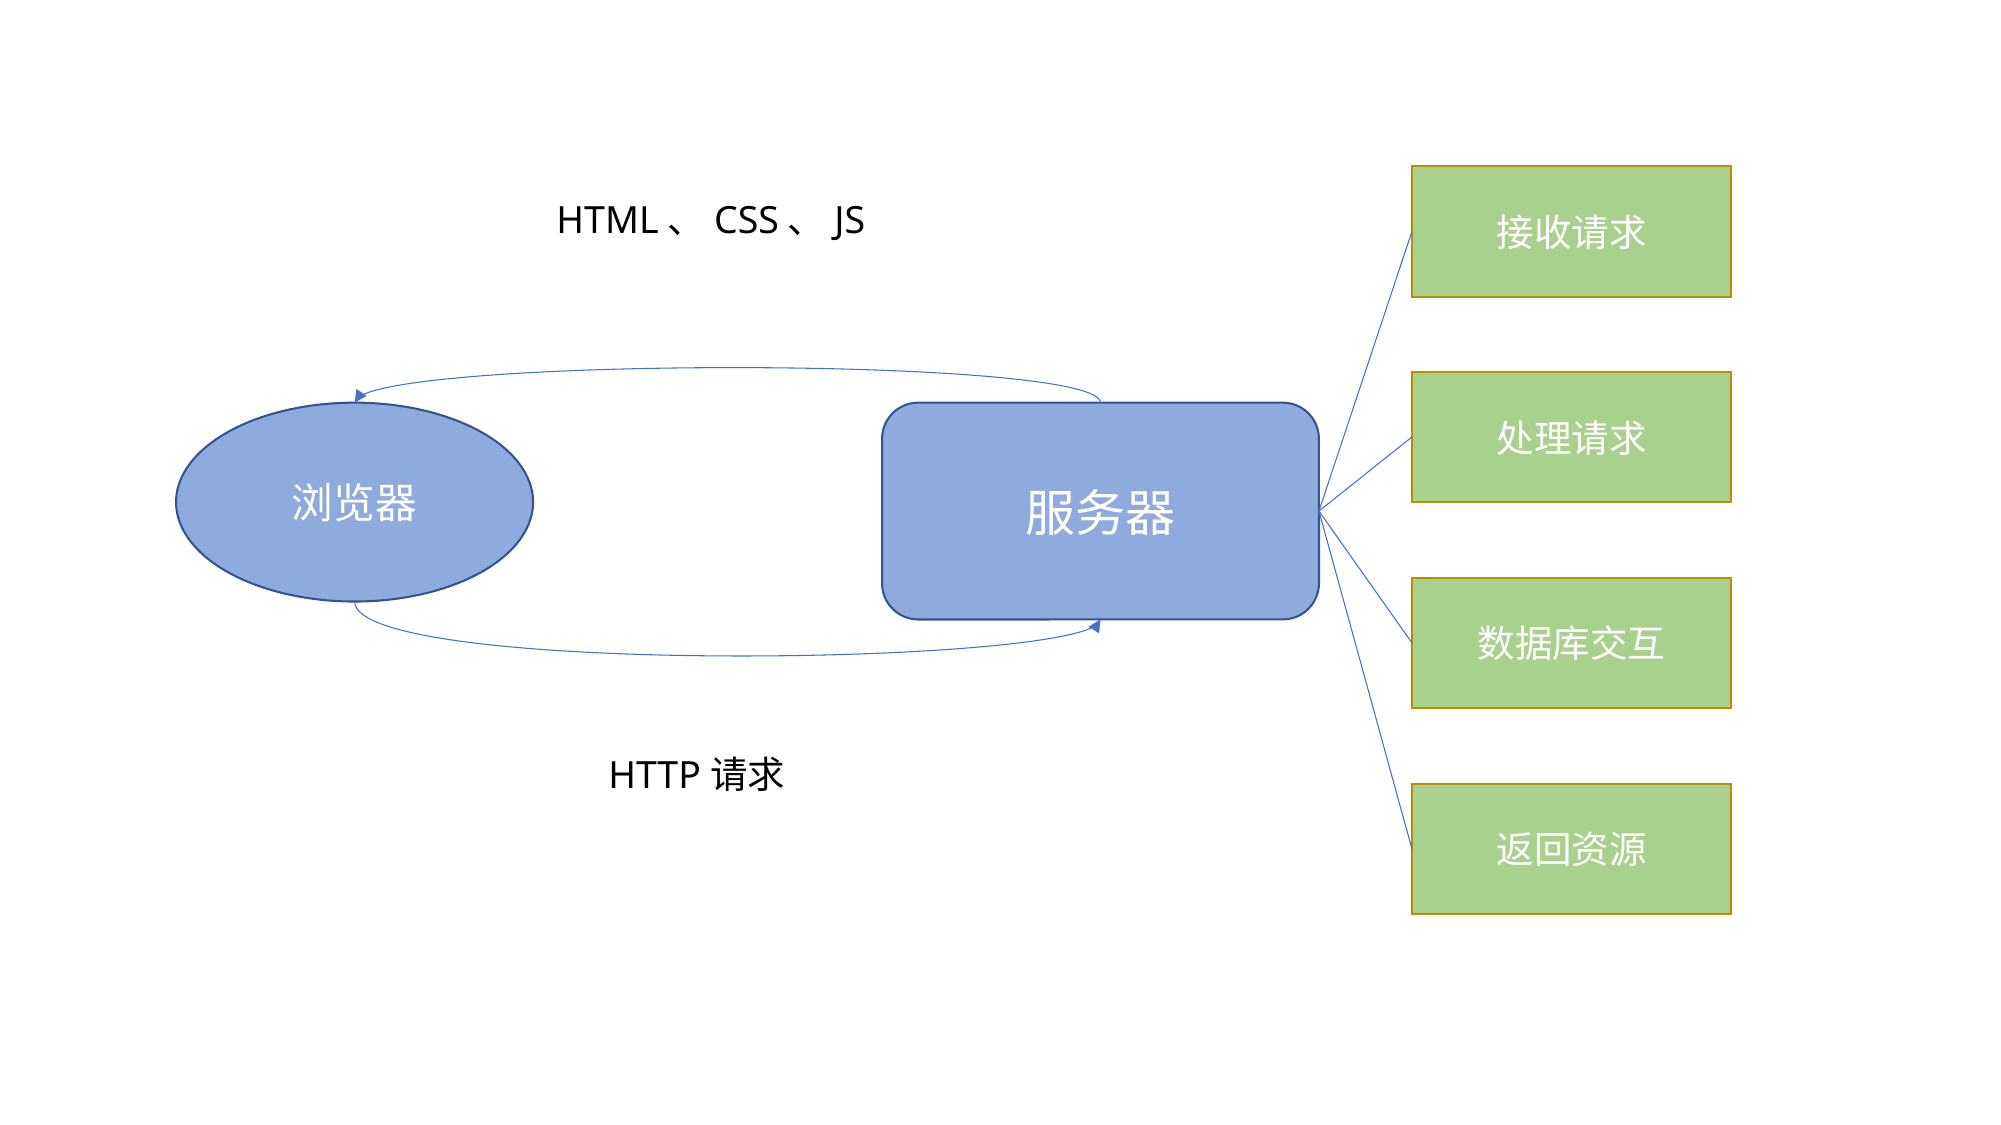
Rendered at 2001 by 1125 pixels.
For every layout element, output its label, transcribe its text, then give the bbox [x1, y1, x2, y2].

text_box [1318, 231, 1412, 436]
text_box 处理请求 [1412, 371, 1732, 503]
text_box 接收请求 [1411, 165, 1732, 298]
text_box 数据库交互 [1412, 577, 1732, 709]
text_box 浏览器 [175, 401, 535, 603]
text_box HTTP请求 [737, 743, 966, 804]
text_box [718, 237, 737, 984]
text_box HTML、CSS、JS [541, 189, 727, 249]
text_box 服务器 [881, 401, 1318, 621]
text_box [1318, 436, 1412, 511]
text_box HTML、CSS、JS [730, 189, 914, 249]
text_box HTTP请求 [593, 743, 718, 804]
text_box 返回资源 [1411, 783, 1732, 915]
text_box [1318, 511, 1412, 849]
